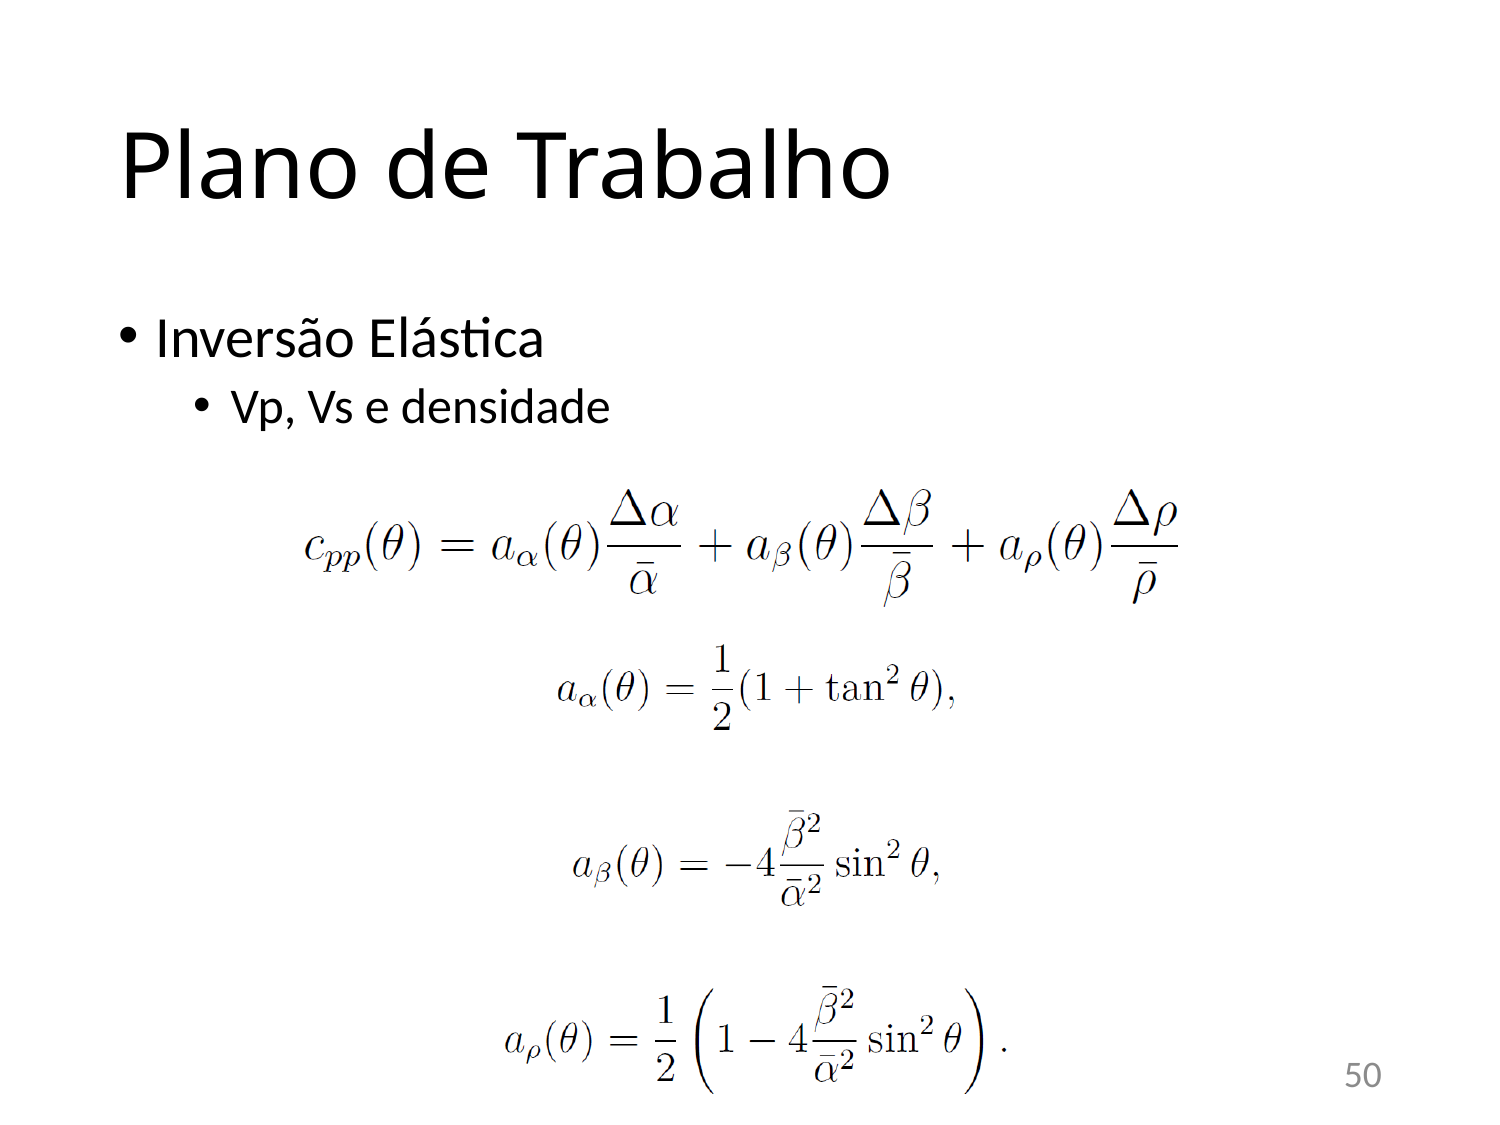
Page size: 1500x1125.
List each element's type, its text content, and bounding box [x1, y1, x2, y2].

slide_number 50 [1059, 1042, 1397, 1103]
title Plano de Trabalho [103, 59, 1397, 278]
list Inversão Elástica Vp, Vs e densidade [103, 299, 1397, 1112]
picture [280, 454, 1220, 1112]
